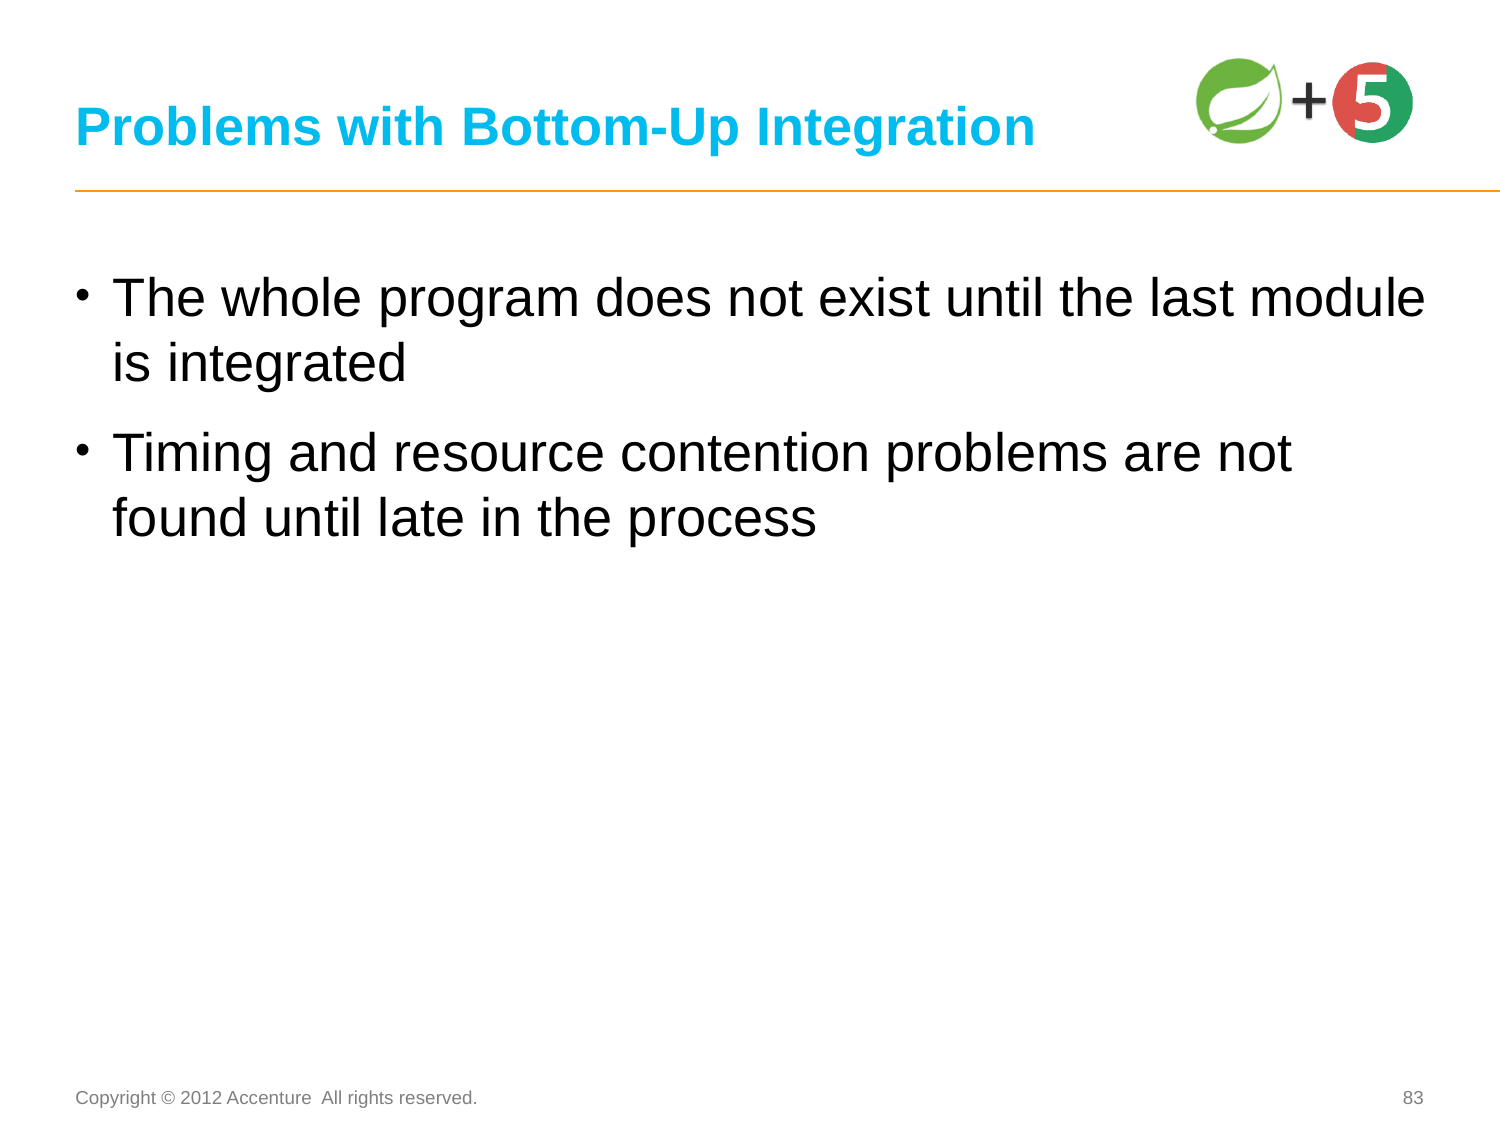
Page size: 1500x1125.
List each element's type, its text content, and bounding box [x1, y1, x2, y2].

list The whole program does not exist until the last module is integrated Timing and resource contention problems are not found until late in the process [74, 262, 1438, 900]
title Problems with Bottom-Up Integration [75, 27, 1422, 157]
